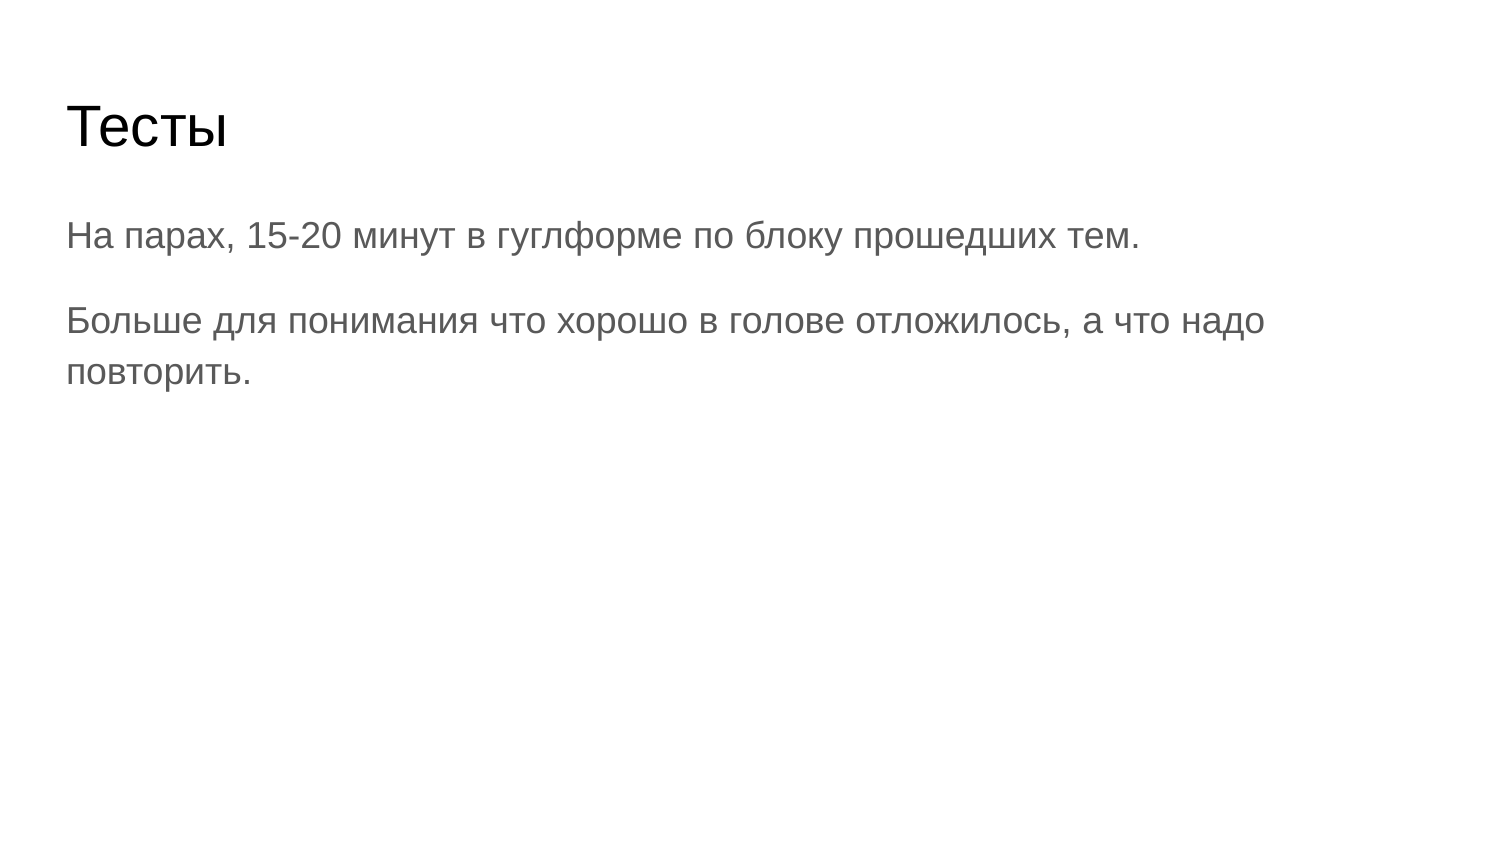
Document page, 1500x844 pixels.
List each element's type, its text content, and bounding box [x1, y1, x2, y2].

title Тесты [51, 72, 1449, 167]
list На парах, 15-20 минут в гуглформе по блоку прошедших тем. Больше для понимания что хорошо в голове отложилось, а что надо повторить. [51, 189, 1449, 750]
